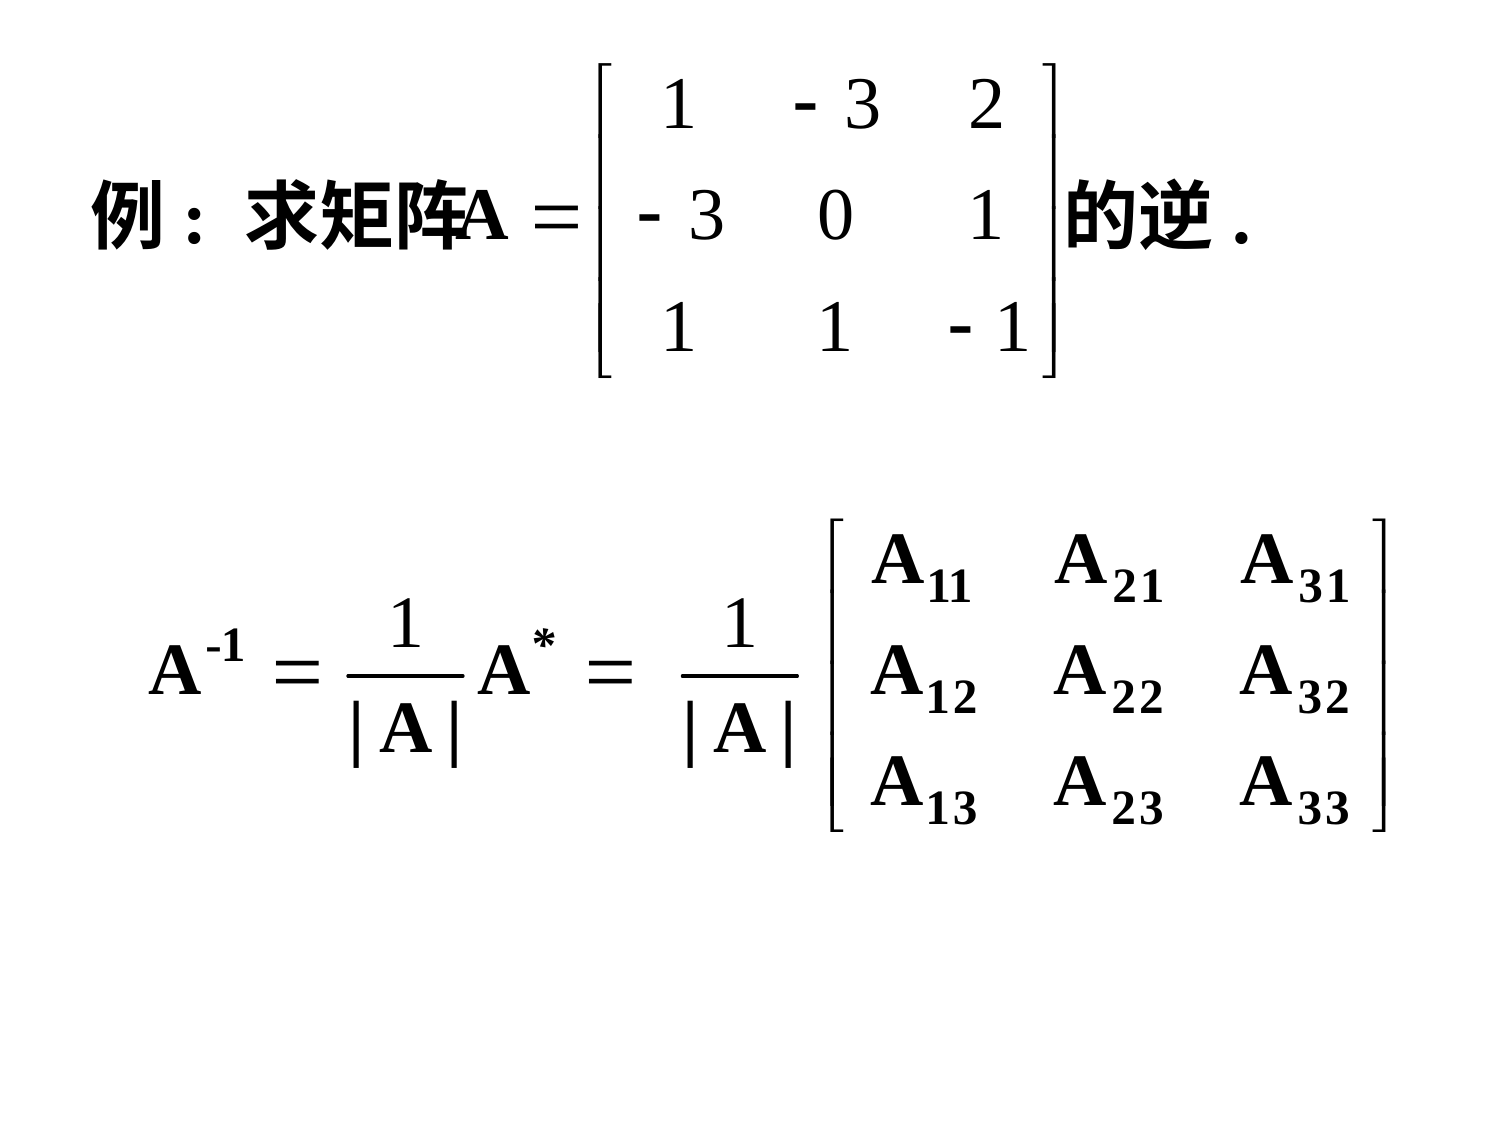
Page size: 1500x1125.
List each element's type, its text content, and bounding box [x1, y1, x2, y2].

list 例: 求矩阵 的逆. [75, 160, 1425, 1005]
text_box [135, 503, 1412, 849]
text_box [442, 47, 1081, 395]
